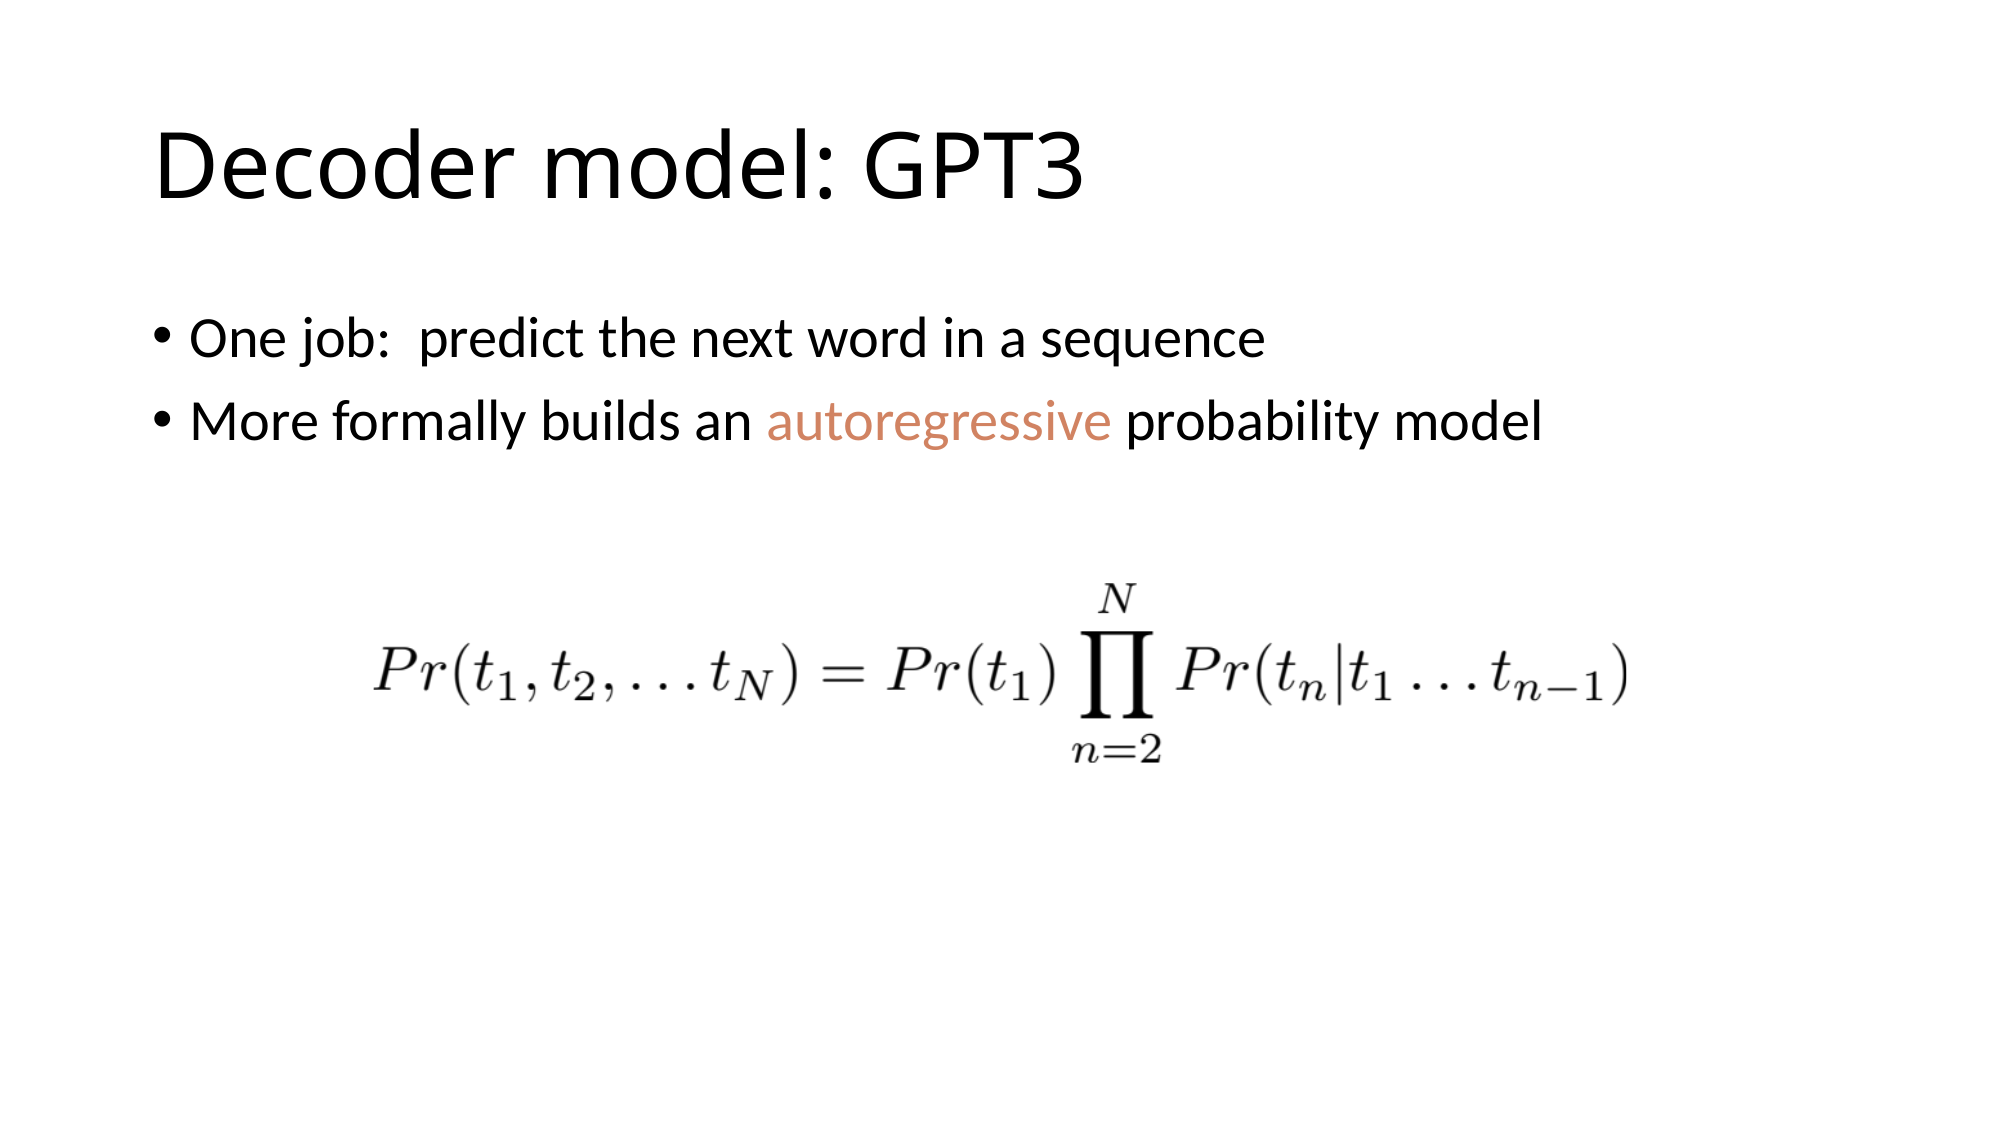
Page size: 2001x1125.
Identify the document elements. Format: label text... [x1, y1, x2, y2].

text_box One job: predict the next word in a sequence More formally builds an autoregressive probability model [137, 299, 1863, 1014]
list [373, 582, 1627, 763]
title Decoder model: GPT3 [137, 59, 1863, 278]
